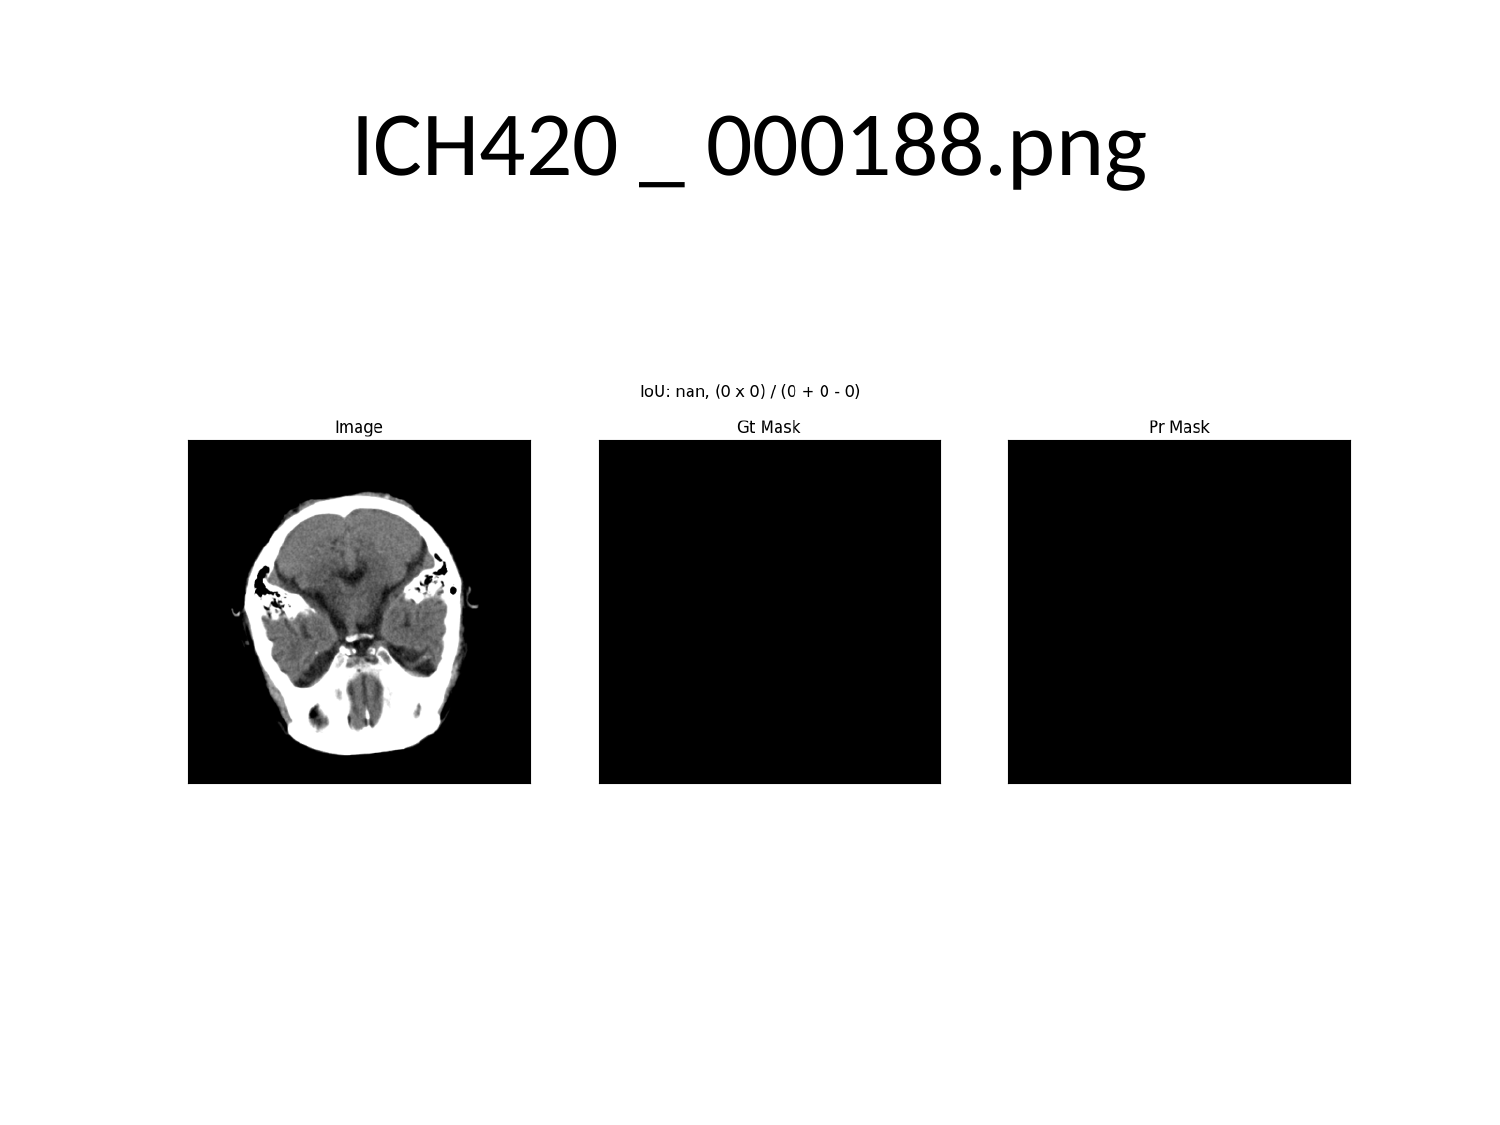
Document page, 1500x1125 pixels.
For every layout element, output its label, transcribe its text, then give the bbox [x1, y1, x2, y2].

picture [0, 374, 1500, 844]
title ICH420 _ 000188.png [75, 45, 1425, 233]
